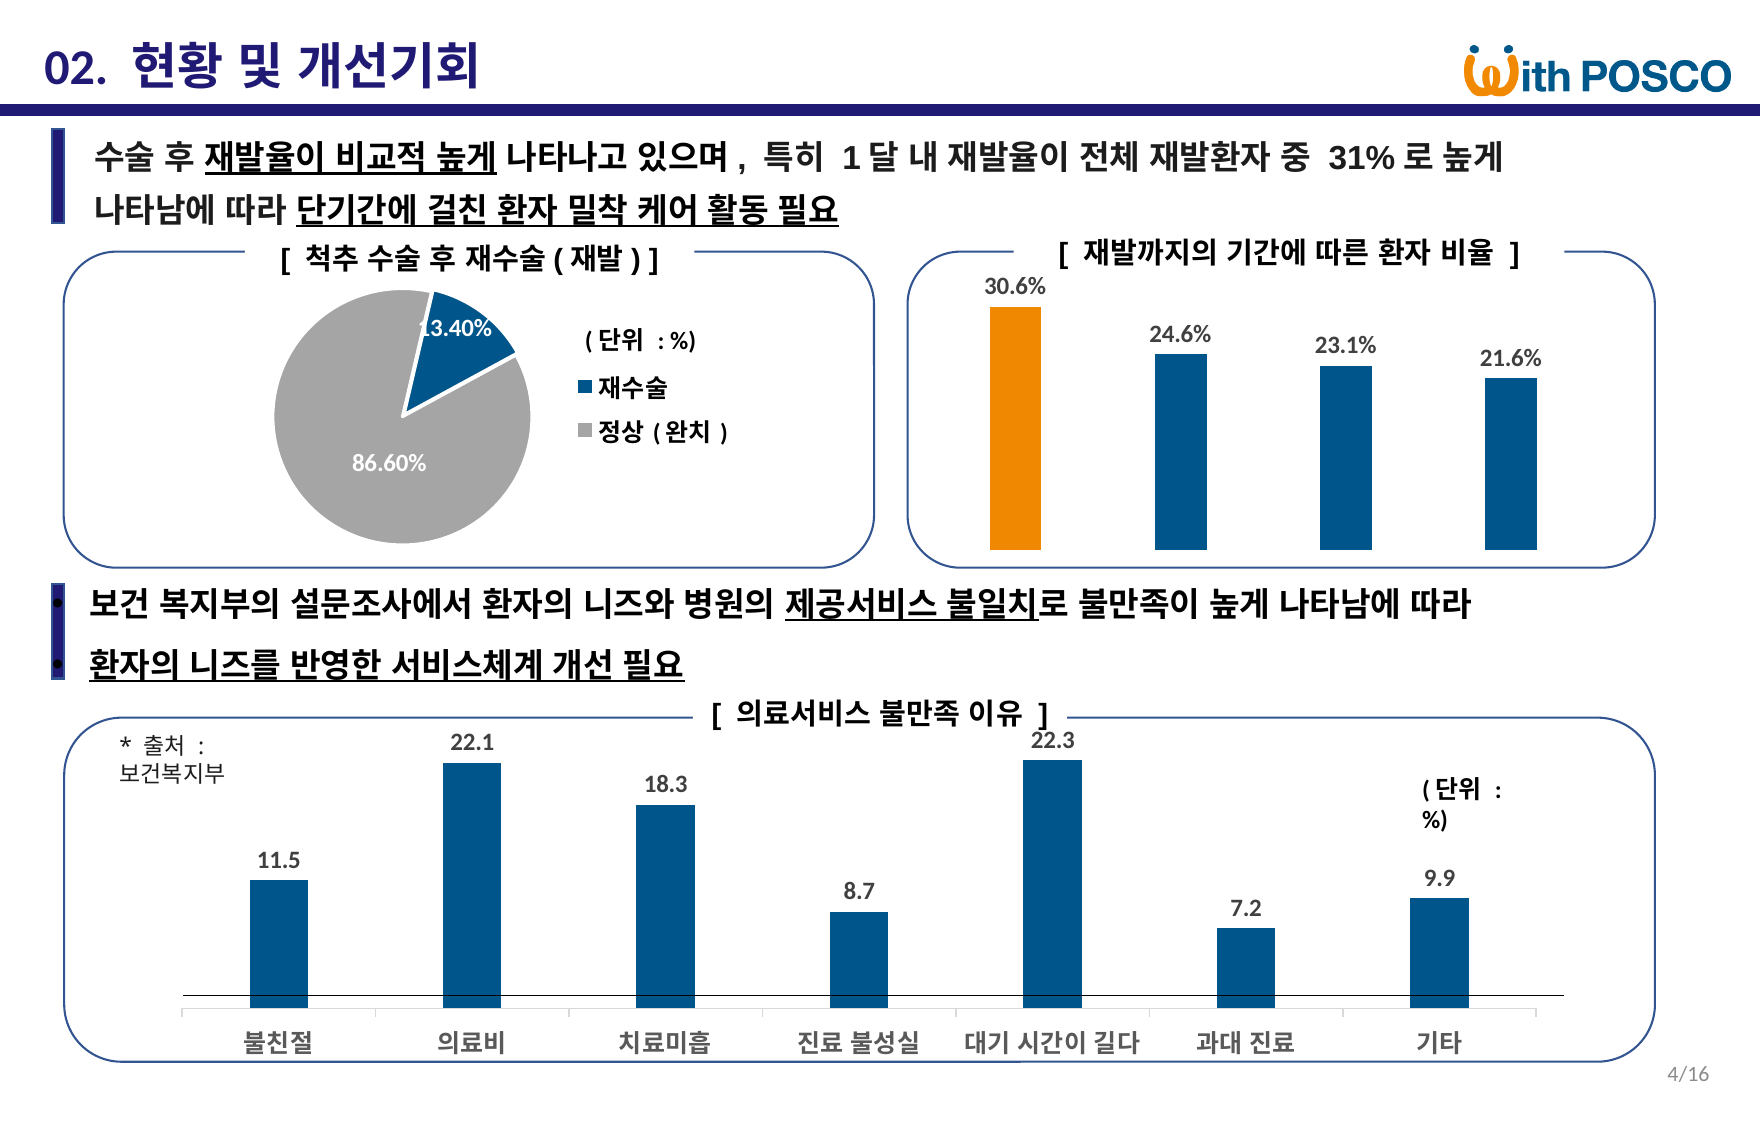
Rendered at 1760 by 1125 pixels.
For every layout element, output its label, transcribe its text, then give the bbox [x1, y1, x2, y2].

text_box 보건 복지부의 설문조사에서 환자의 니즈와 병원의 제공서비스 불일치로 불만족이 높게 나타남에 따라 환자의 니즈를 반영한 서비스체계 개선 필요 [38, 576, 1608, 686]
text_box [63, 716, 692, 1063]
slide_number 4/16 [1328, 1042, 1725, 1103]
text_box [51, 166, 65, 224]
text_box 수술 후 재발율이 비교적 높게 나타나고 있으며, 특히 1달 내 재발율이 전체 재발환자 중 31%로 높게 나타남에 따라 단기간에 걸친 환자 밀착 케어 활동 필요 [38, 128, 1676, 236]
text_box [ 척추 수술 후 재수술(재발) ] [244, 232, 695, 280]
text_box [ 의료서비스 불만족 이유 ] [692, 687, 1067, 723]
text_box [62, 250, 876, 569]
picture [1435, 40, 1760, 101]
chart [918, 265, 1608, 557]
text_box [926, 250, 1656, 569]
chart [153, 280, 778, 551]
text_box [1067, 716, 1656, 1042]
chart [153, 723, 1565, 1068]
text_box [906, 271, 918, 549]
title 02. 현황 및 개선기회 [24, 0, 754, 104]
text_box [0, 104, 1760, 116]
text_box * 출처 : 보건복지부 [104, 724, 153, 794]
title 02. 현황 및 개선기회 [24, 116, 754, 166]
text_box [ 재발까지의 기간에 따른 환자 비율 ] [1013, 226, 1565, 265]
text_box [923, 250, 1013, 265]
